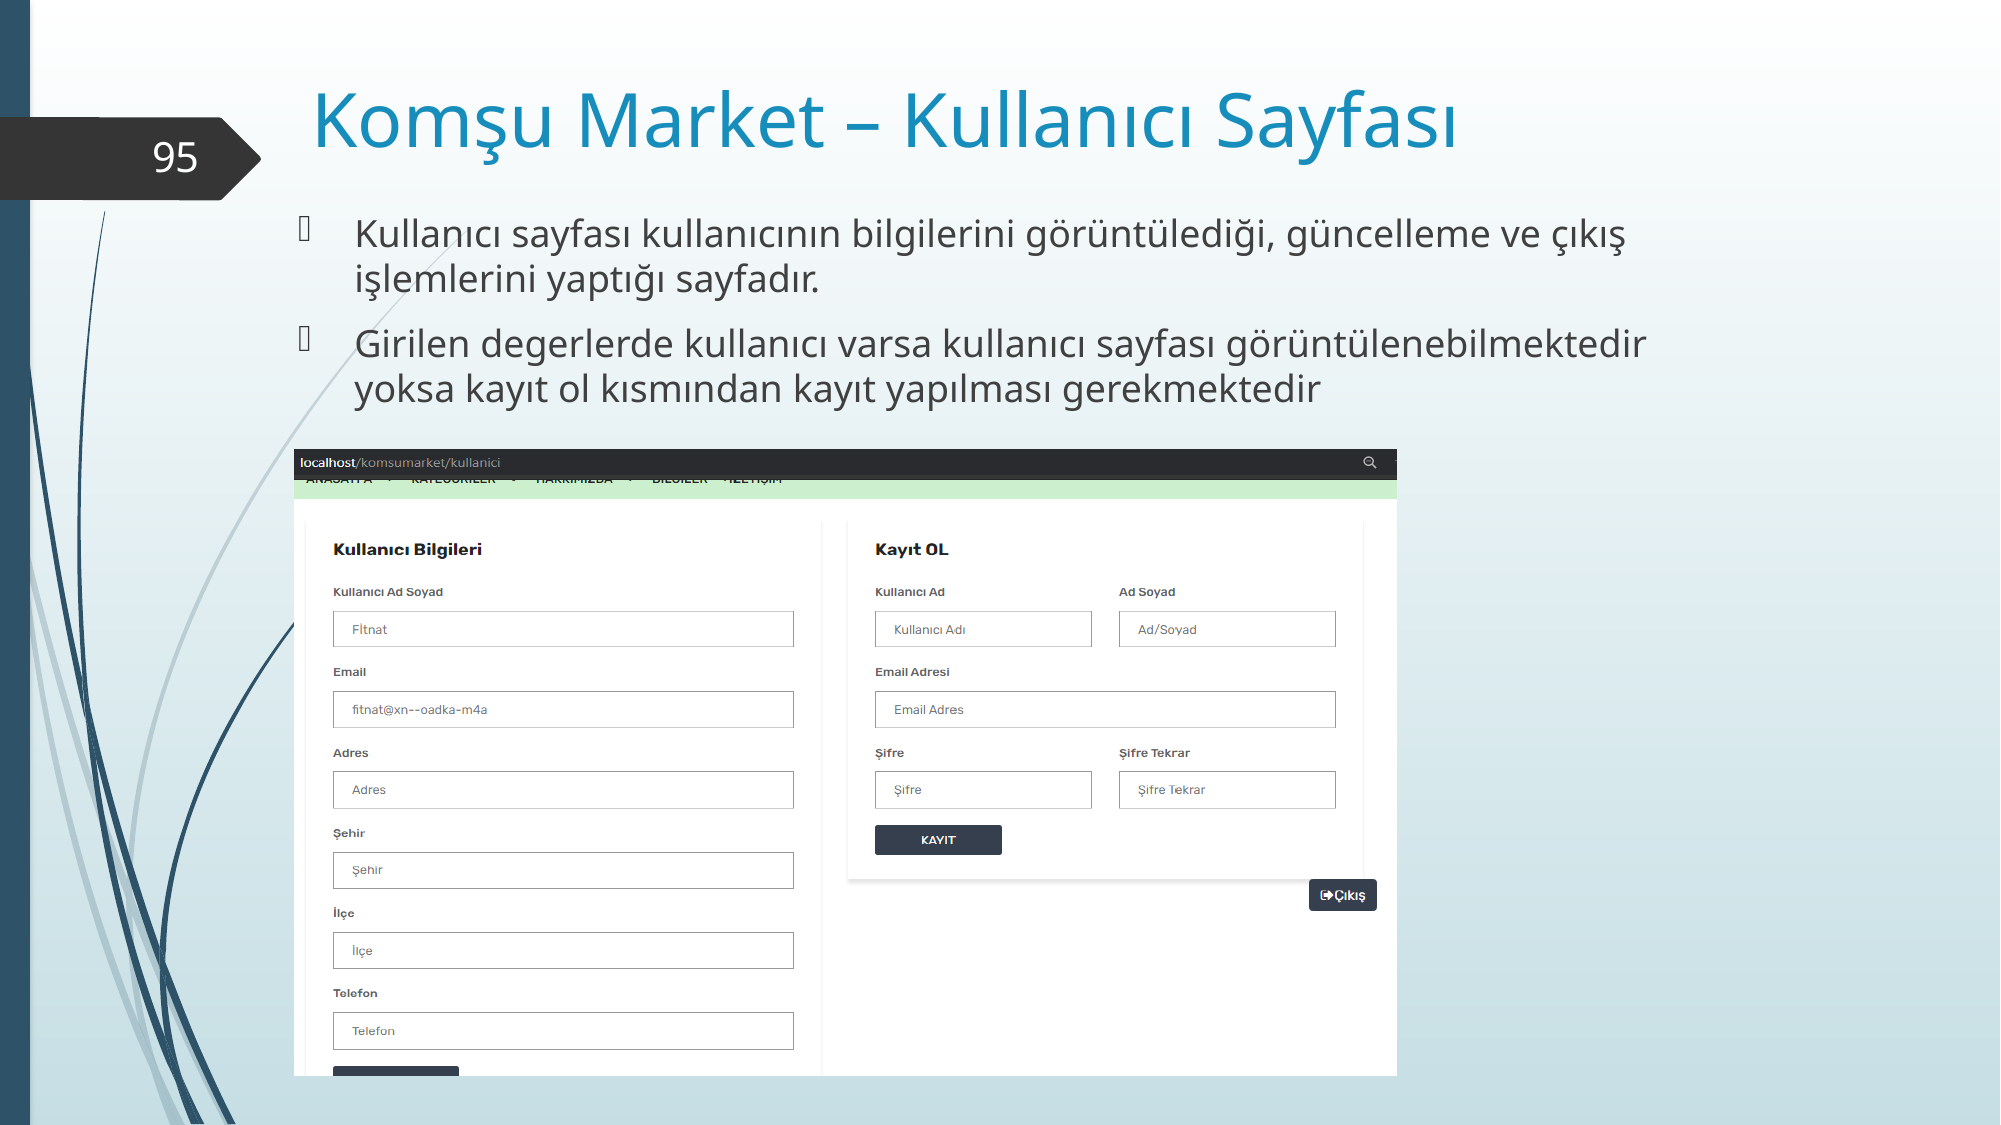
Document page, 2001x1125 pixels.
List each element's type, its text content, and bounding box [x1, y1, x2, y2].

slide_number 95 [87, 129, 216, 190]
list Kullanıcı sayfası kullanıcının bilgilerini görüntülediği, güncelleme ve çıkış işlemlerini yaptığı sayfadır. Girilen degerlerde kullanıcı varsa kullanıcı sayfası görüntülenebilmektedir yoksa kayıt ol kısmından kayıt yapılması gerekmektedir [283, 202, 1746, 822]
picture [294, 449, 1397, 1077]
title Komşu Market – Kullanıcı Sayfası [296, 64, 1759, 275]
